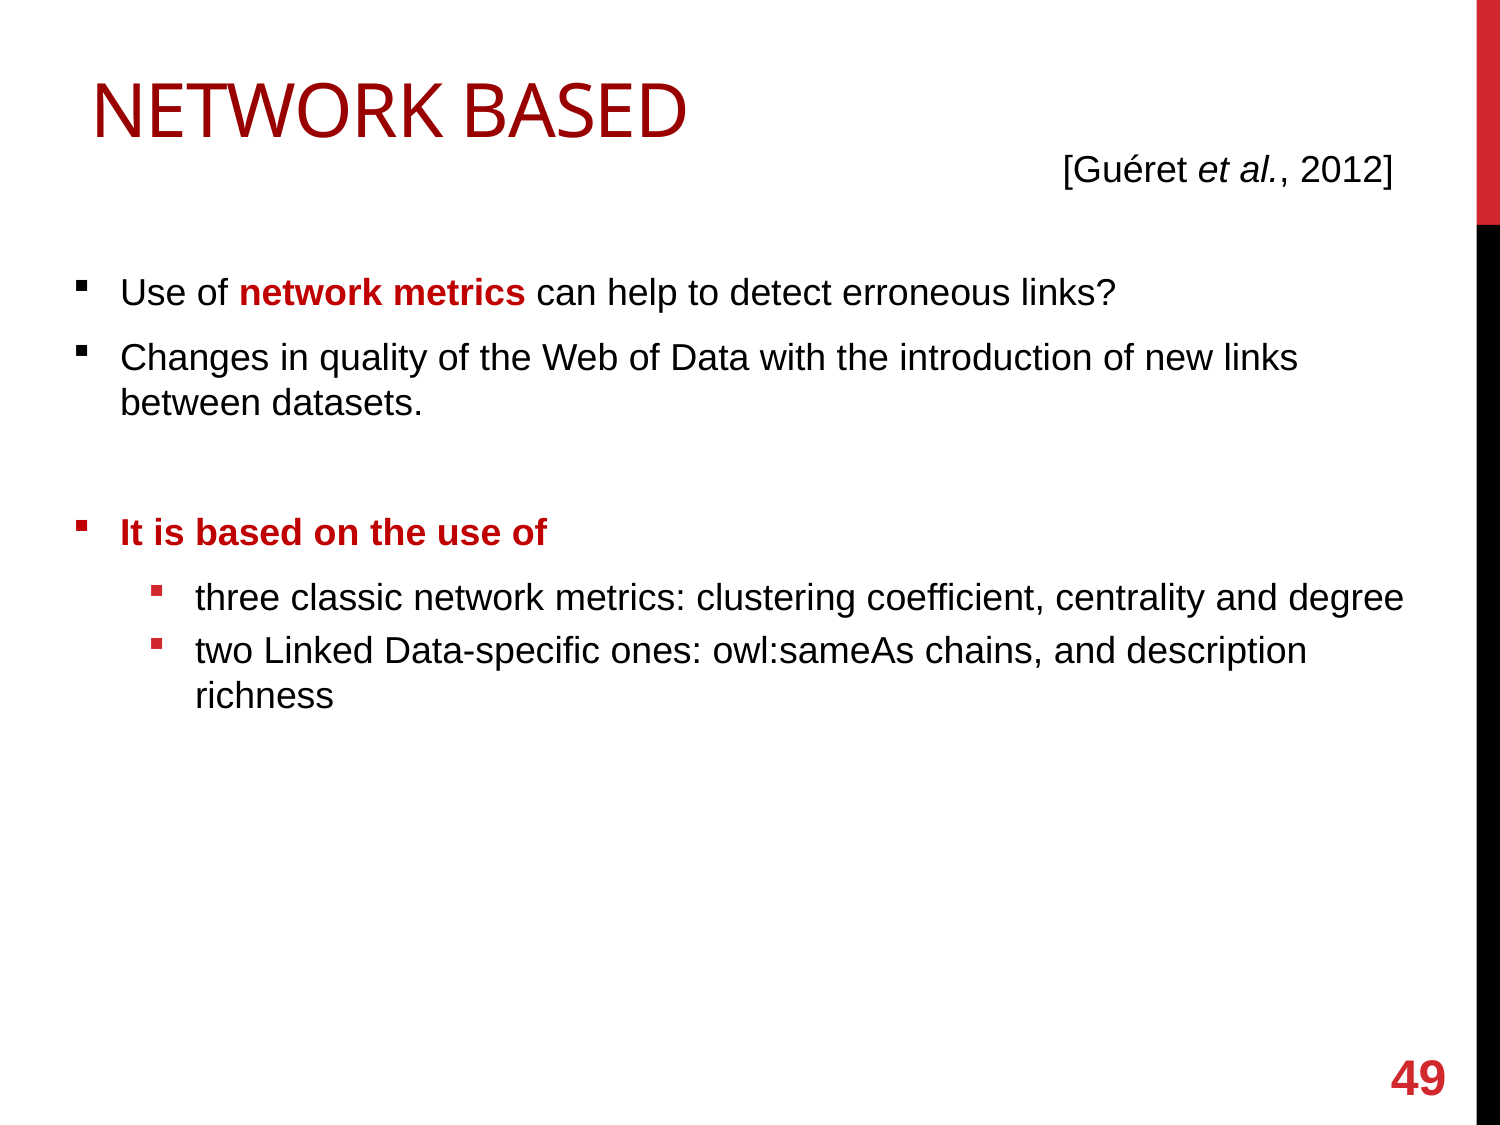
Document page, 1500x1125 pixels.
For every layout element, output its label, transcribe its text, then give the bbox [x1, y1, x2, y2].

slide_number 49 [1375, 1045, 1500, 1106]
title Network based [75, 25, 1288, 250]
text_box [Guéret et al., 2012] [1047, 137, 1416, 198]
list Use of network metrics can help to detect erroneous links? Changes in quality of the Web of Data with the introduction of new links between datasets. It is based on the use of three classic network metrics: clustering coefficient, centrality and degree two Linked Data-specific ones: owl:sameAs chains, and description richness [58, 260, 1438, 1106]
